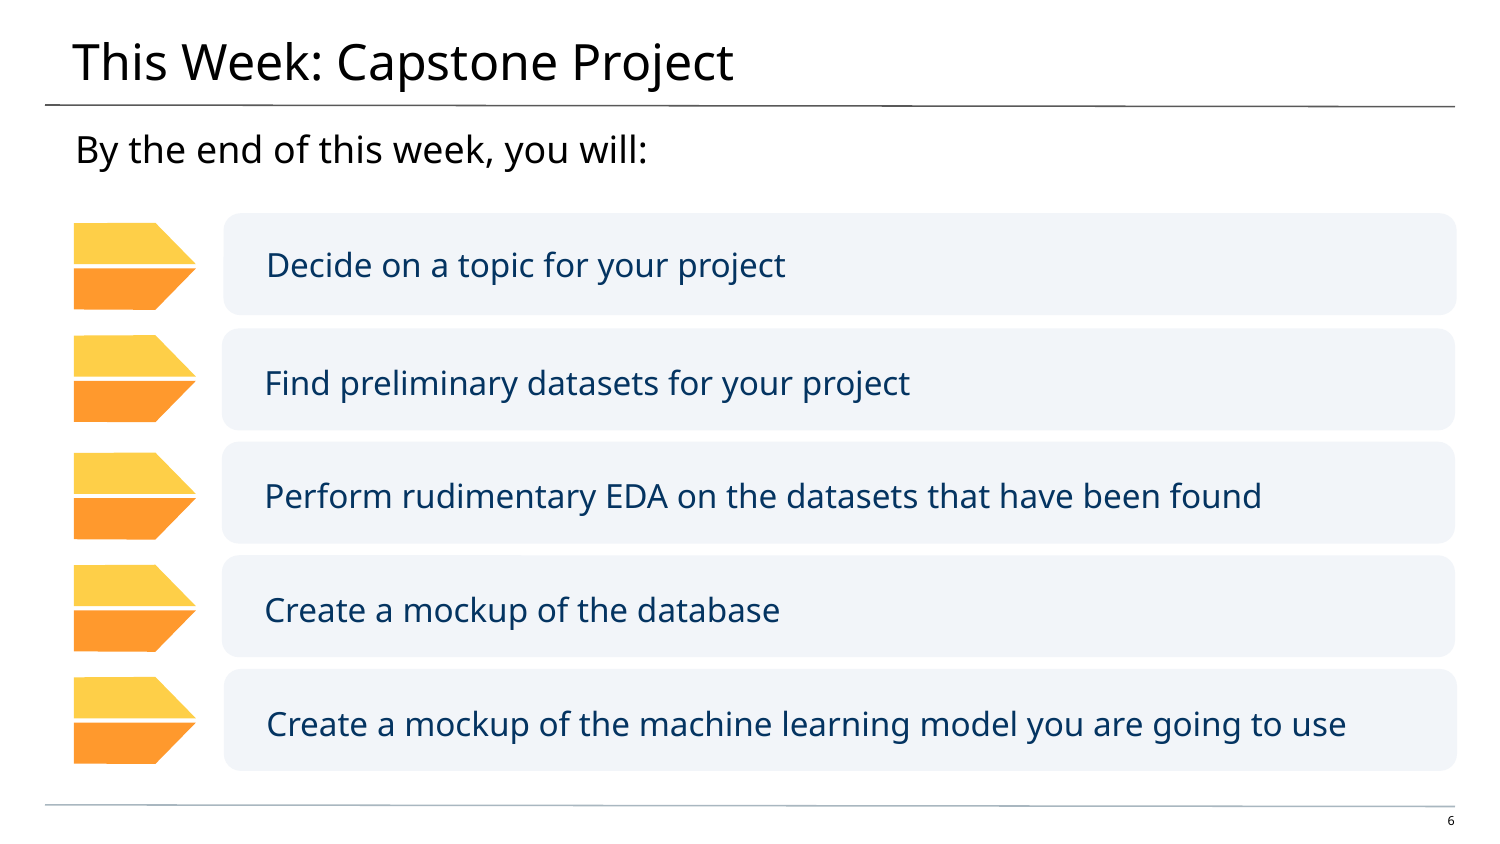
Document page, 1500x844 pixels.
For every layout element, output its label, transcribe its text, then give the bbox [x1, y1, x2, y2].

text_box Create a mockup of the machine learning model you are going to use [223, 668, 1458, 771]
text_box [73, 268, 196, 310]
text_box [73, 722, 196, 764]
text_box [73, 610, 196, 652]
text_box Perform rudimentary EDA on the datasets that have been found [221, 441, 1456, 544]
title This Week: Capstone Project [0, 0, 1500, 88]
text_box [73, 335, 196, 377]
text_box Create a mockup of the database [221, 555, 1456, 658]
text_box [73, 498, 196, 540]
subtitle By the end of this week, you will: [0, 110, 1500, 171]
text_box [73, 452, 196, 494]
text_box [73, 222, 196, 265]
text_box [73, 380, 196, 423]
text_box Find preliminary datasets for your project [221, 328, 1456, 431]
text_box [73, 676, 196, 719]
text_box [73, 564, 196, 607]
text_box Decide on a topic for your project [223, 213, 1457, 316]
